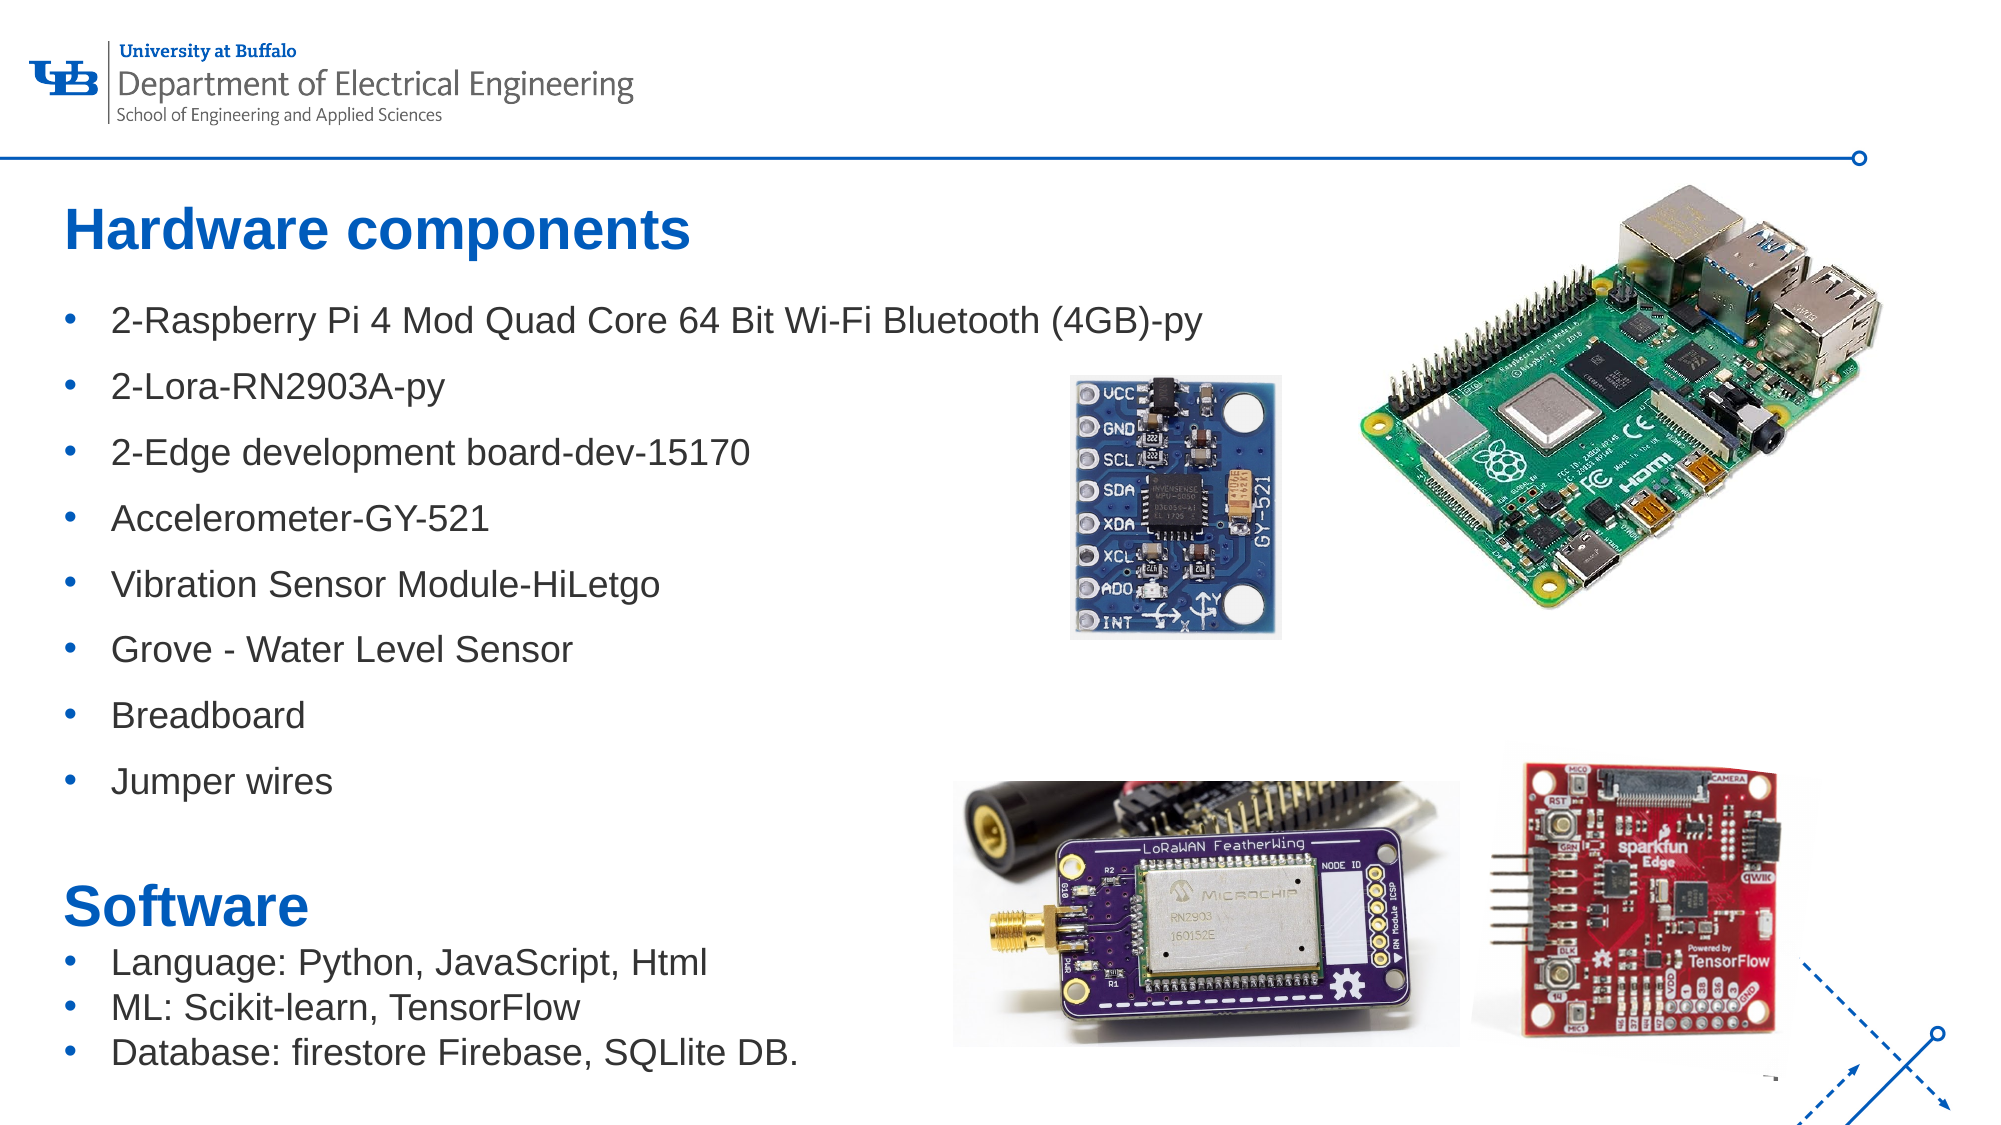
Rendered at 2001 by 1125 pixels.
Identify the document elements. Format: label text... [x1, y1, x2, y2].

picture [0, 0, 2000, 1125]
title Hardware components [49, 191, 1358, 310]
list 2-Raspberry Pi 4 Mod Quad Core 64 Bit Wi-Fi Bluetooth (4GB)-py 2-Lora-RN2903A-py 2-Edge development board-dev-15170 Accelerometer-GY-521 Vibration Sensor Module-HiLetgo Grove - Water Level Sensor Breadboard Jumper wires Software Language: Python, JavaScript, Html ML: Scikit-learn, TensorFlow Database: firestore Firebase, SQLlite DB. [48, 288, 1637, 811]
